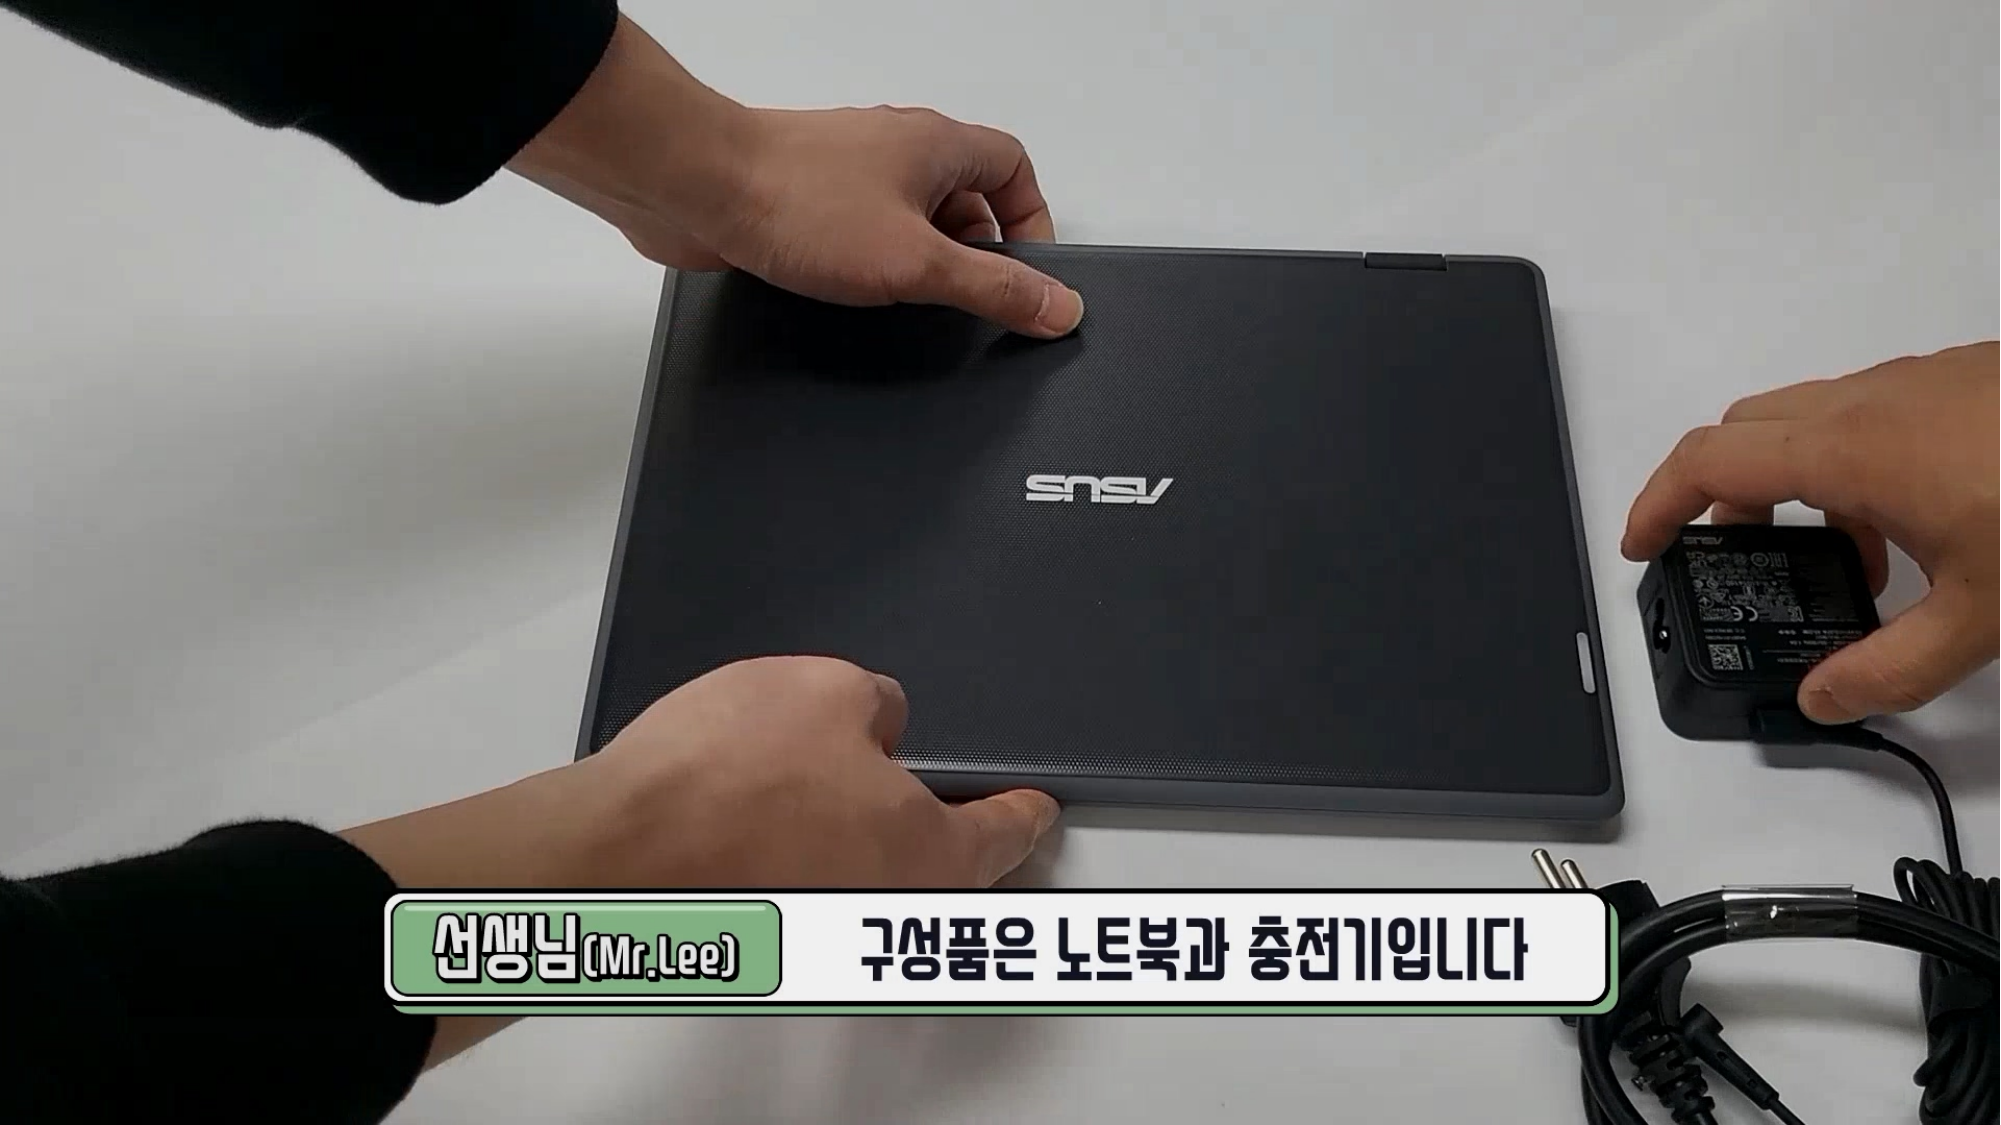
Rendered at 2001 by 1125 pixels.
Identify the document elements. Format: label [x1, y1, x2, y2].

list [0, 0, 2000, 1125]
